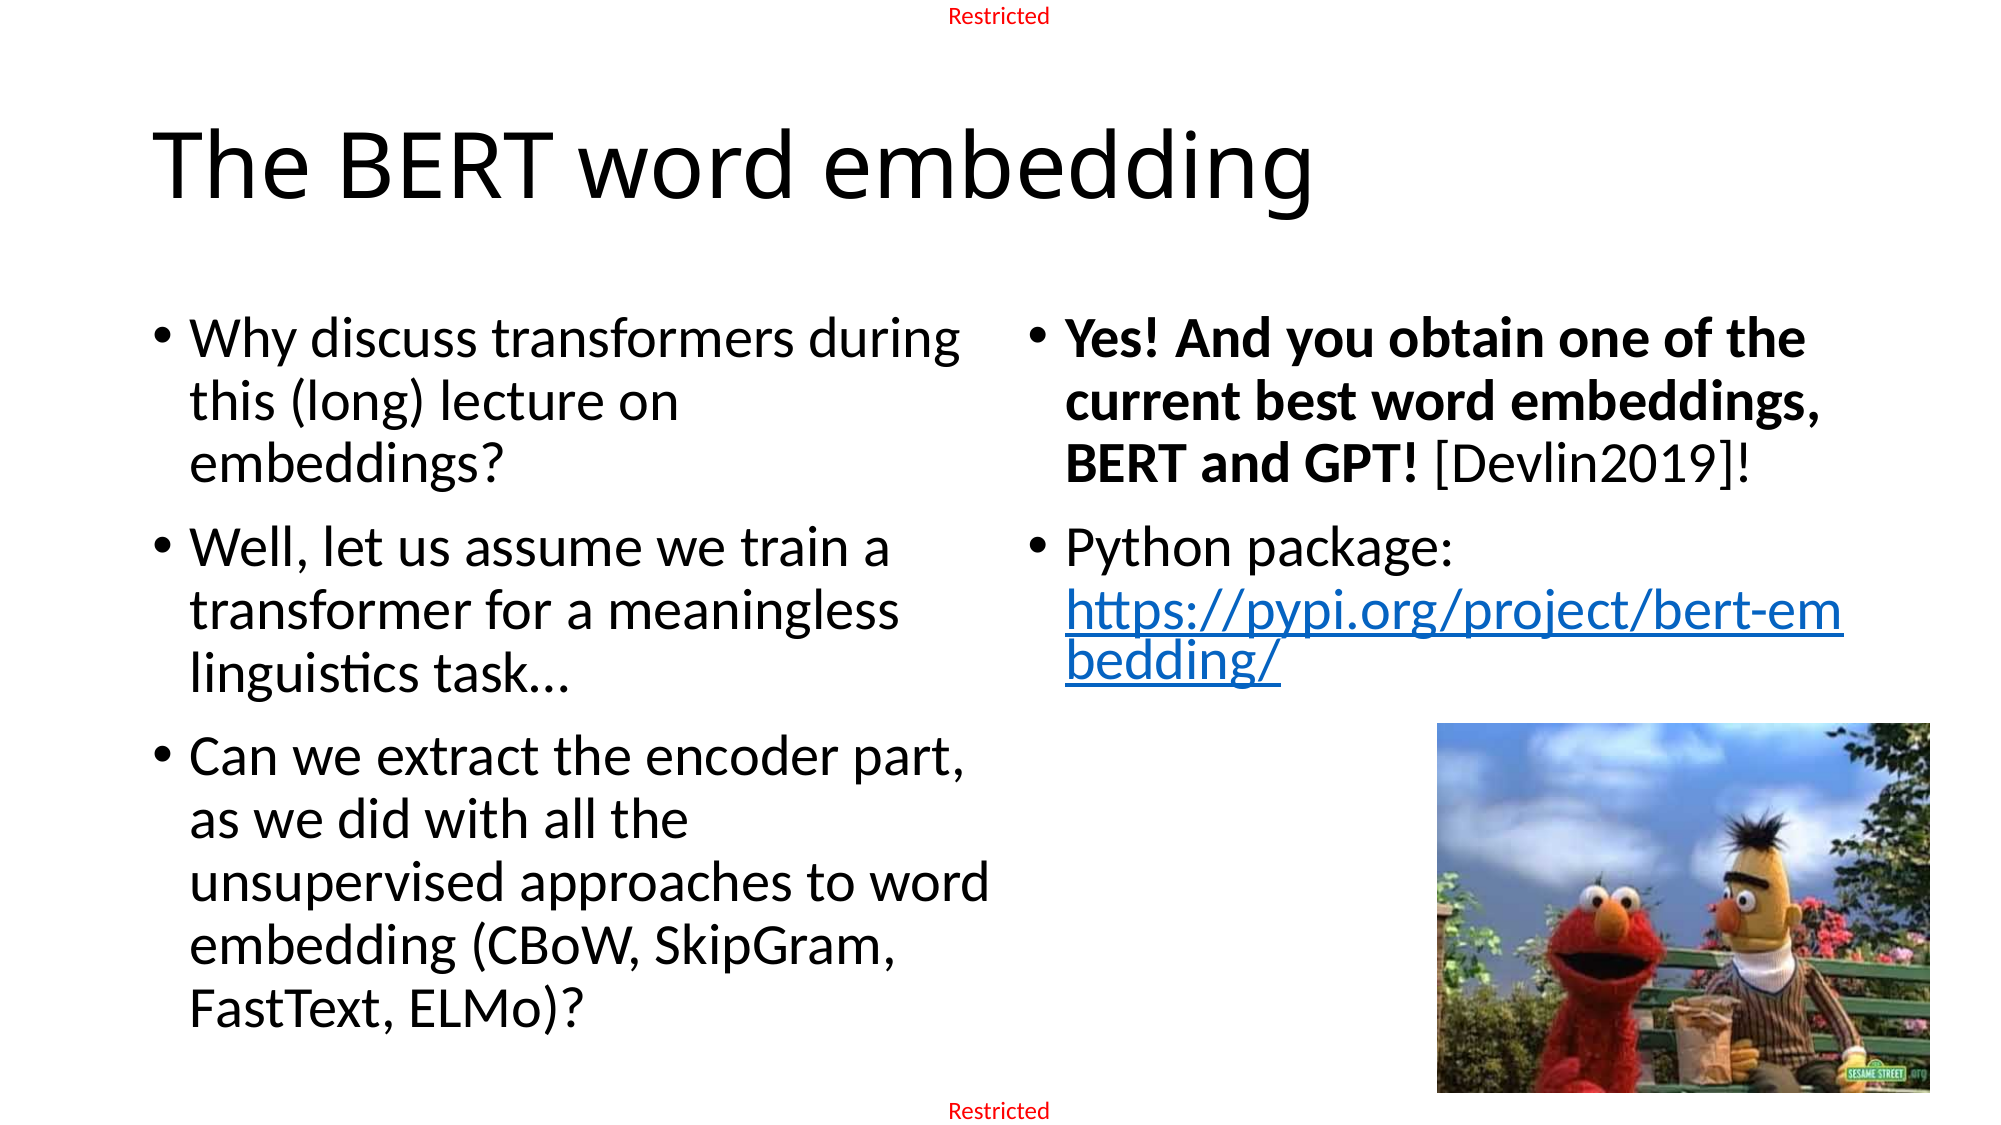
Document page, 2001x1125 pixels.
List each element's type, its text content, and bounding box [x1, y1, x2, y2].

list Yes! And you obtain one of the current best word embeddings, BERT and GPT! [Devlin2019]! Python package: https://pypi.org/project/bert-embedding/ [1012, 299, 1863, 1014]
list Why discuss transformers during this (long) lecture on embeddings? Well, let us assume we train a transformer for a meaningless linguistics task… Can we extract the encoder part, as we did with all the unsupervised approaches to word embedding (CBoW, SkipGram, FastText, ELMo)? [137, 299, 1013, 1125]
picture [1437, 722, 1930, 1093]
title The BERT word embedding [137, 59, 1863, 278]
